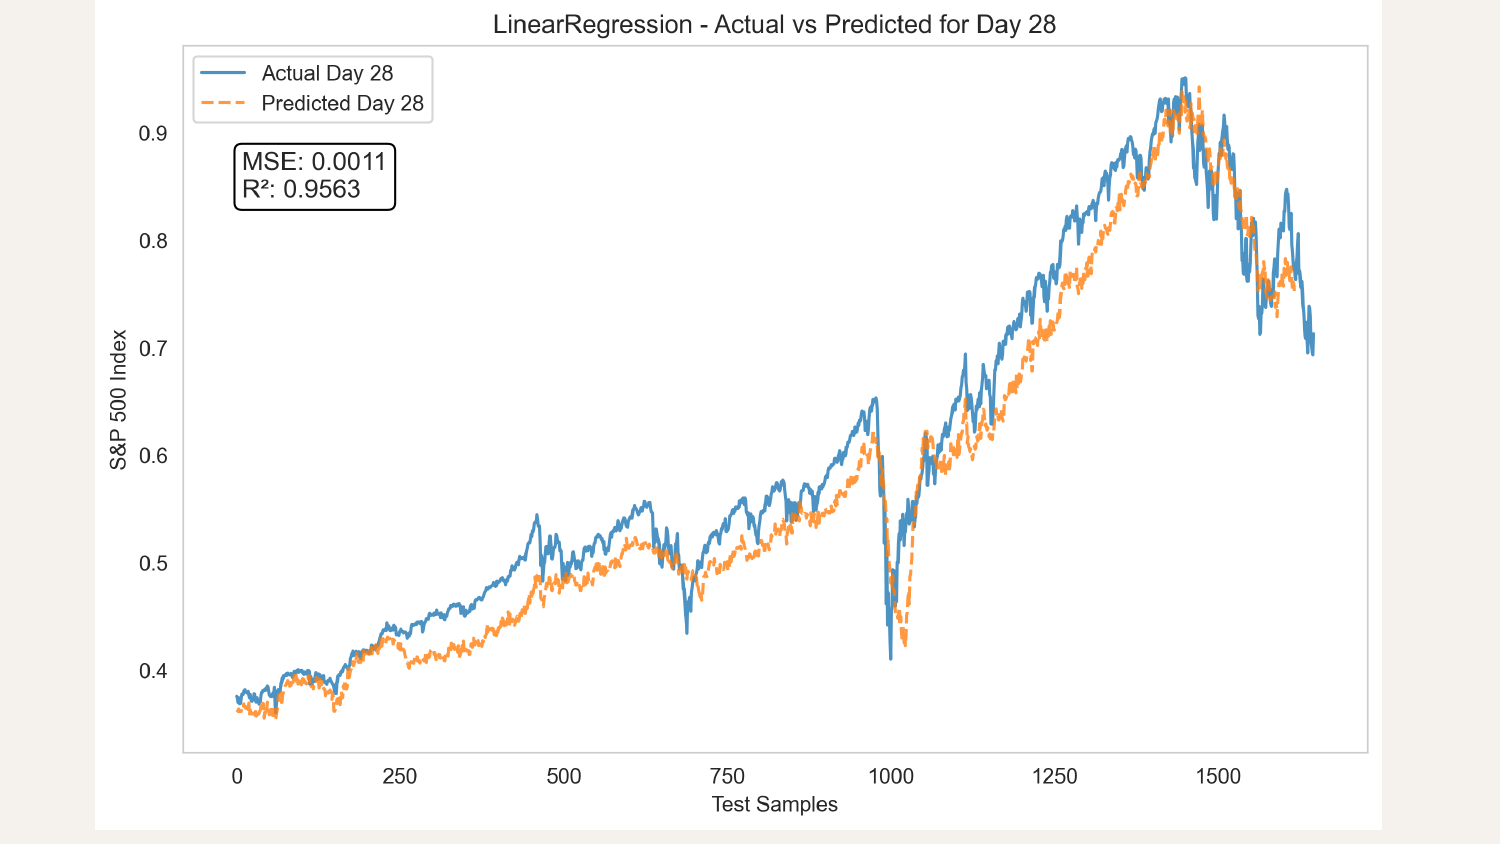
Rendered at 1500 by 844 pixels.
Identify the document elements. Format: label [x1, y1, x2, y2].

picture [95, 0, 1382, 830]
